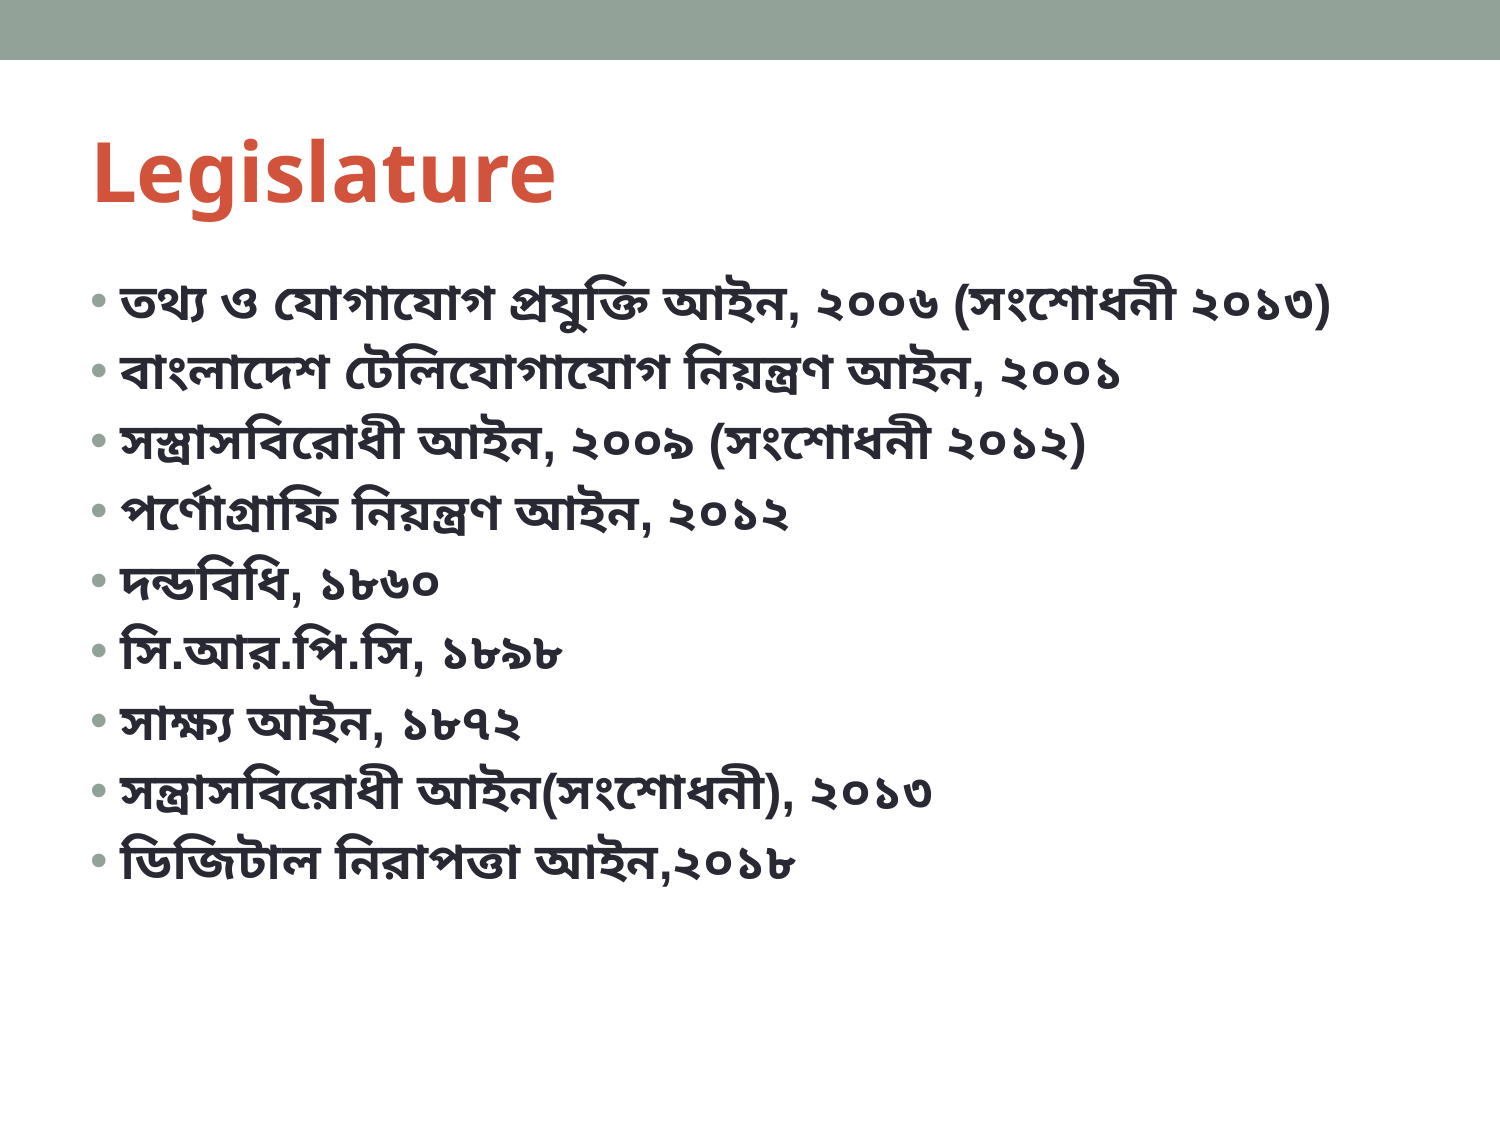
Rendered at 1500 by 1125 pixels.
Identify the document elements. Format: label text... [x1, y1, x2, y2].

list তথ্য ও যোগাযোগ প্রযুক্তি আইন, ২০০৬ (সংশোধনী ২০১৩) বাংলাদেশ টেলিযোগাযোগ নিয়ন্ত্রণ আইন, ২০০১ সস্ত্রাসবিরোধী আইন, ২০০৯ (সংশোধনী ২০১২) পর্ণোগ্রাফি নিয়ন্ত্রণ আইন, ২০১২ দন্ডবিধি, ১৮৬০ সি.আর.পি.সি, ১৮৯৮ সাক্ষ্য আইন, ১৮৭২ সন্ত্রাসবিরোধী আইন(সংশোধনী), ২০১৩ ডিজিটাল নিরাপত্তা আইন,২০১৮ [75, 262, 1425, 1063]
title Legislature [75, 87, 1425, 250]
